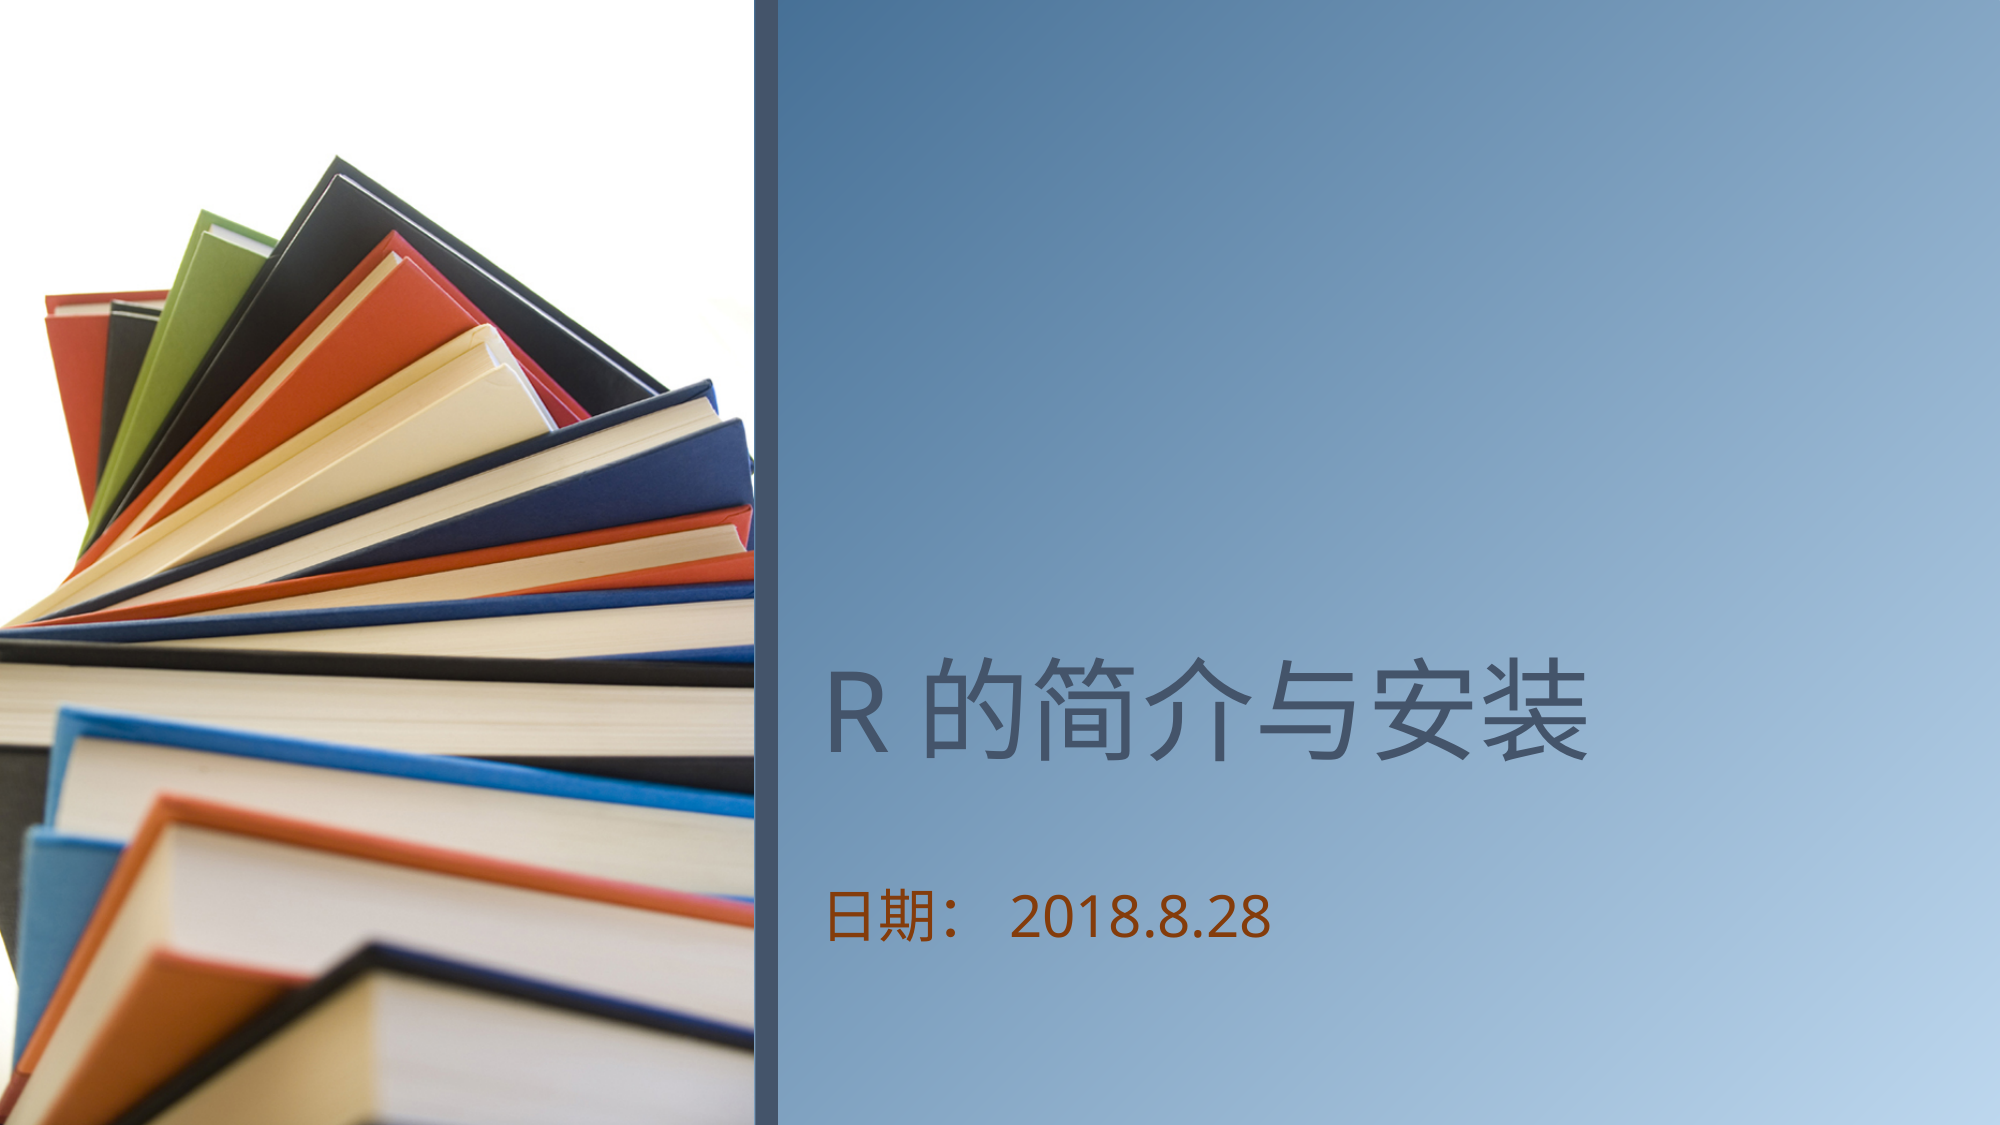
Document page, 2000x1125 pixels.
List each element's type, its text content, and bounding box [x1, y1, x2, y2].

picture [0, 0, 754, 1125]
subtitle 日期：2018.8.28 [800, 808, 1951, 1013]
title R的简介与安装 [800, 245, 1951, 787]
